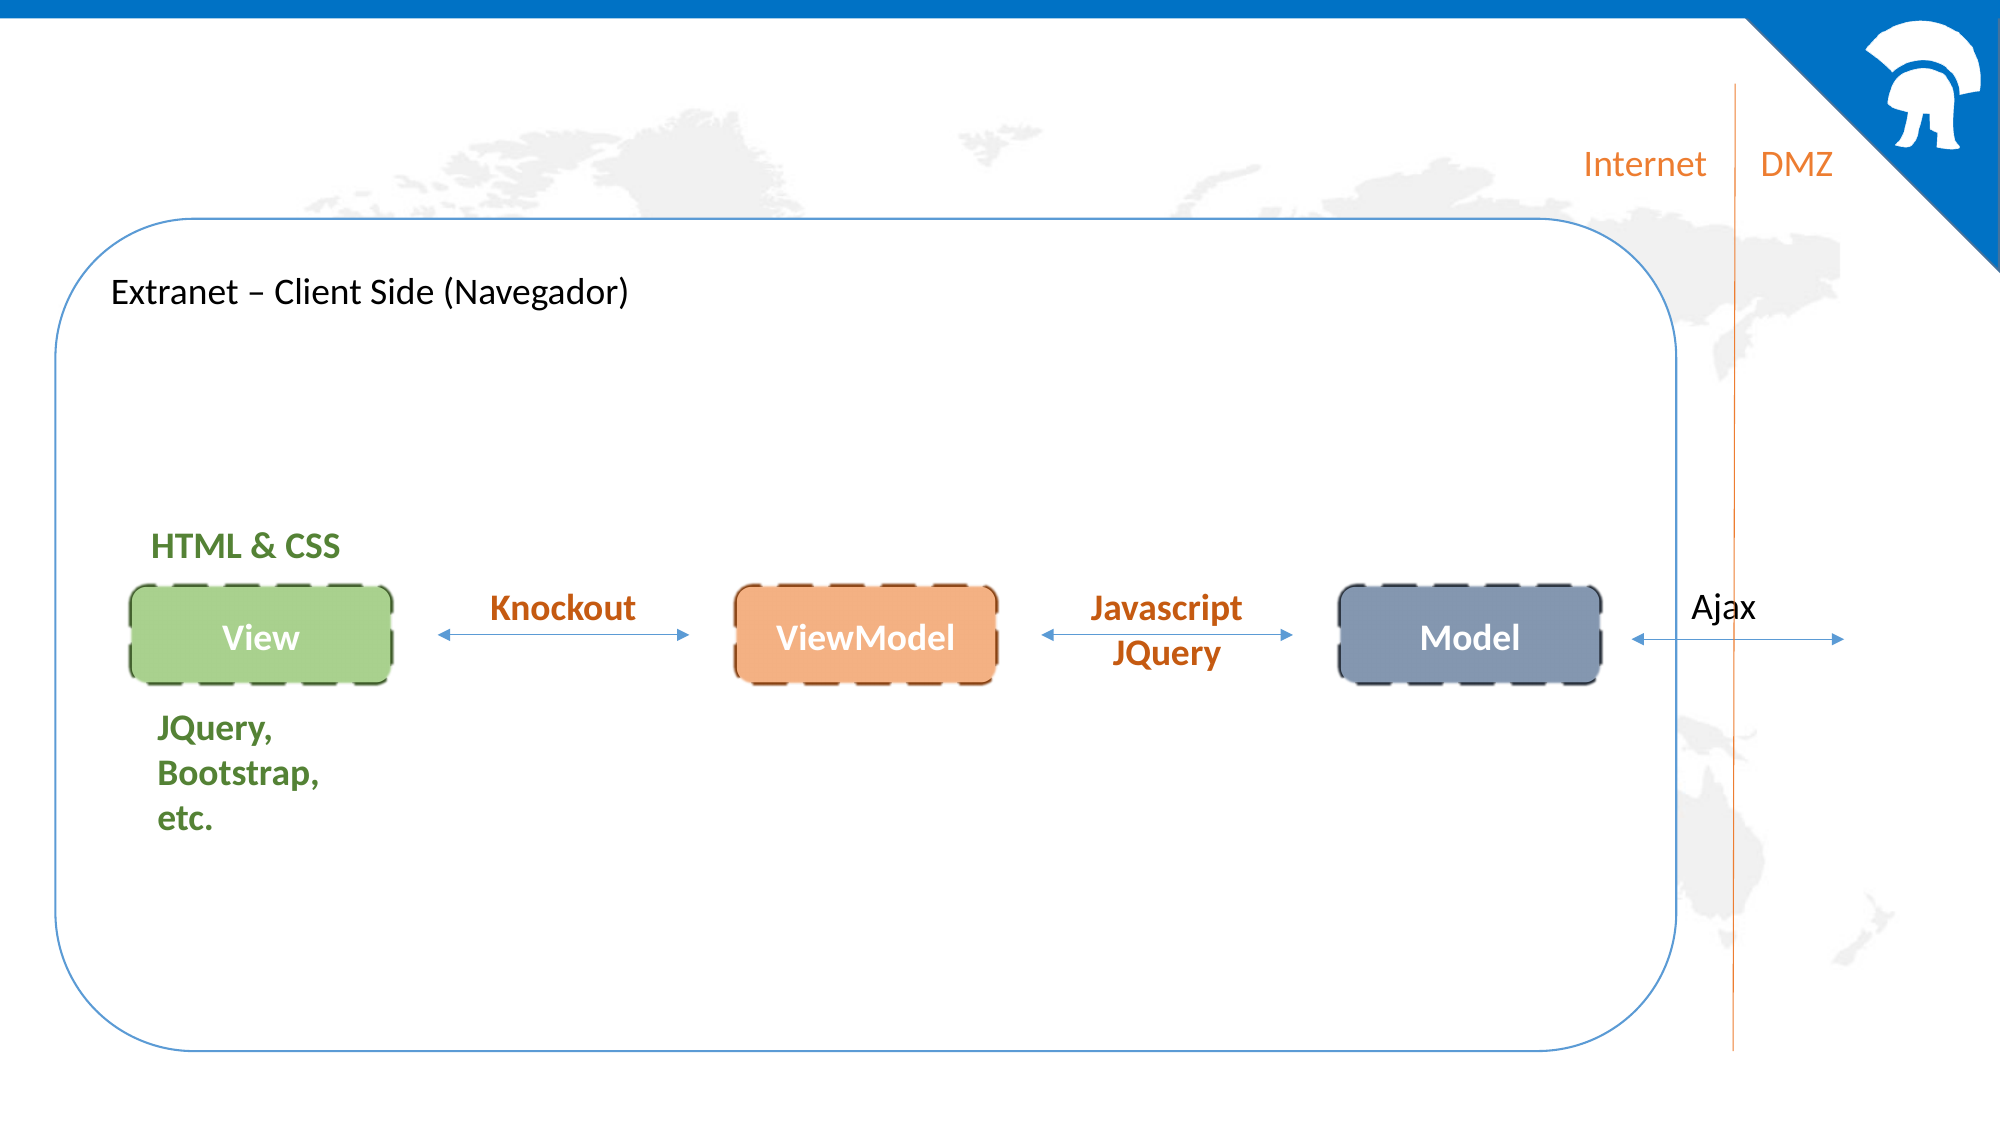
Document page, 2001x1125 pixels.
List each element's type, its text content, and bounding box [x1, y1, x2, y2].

text_box Ajax [1736, 574, 1771, 635]
text_box Internet [1568, 131, 1723, 192]
text_box Ajax [1676, 574, 1733, 635]
text_box Model [1341, 587, 1600, 683]
text_box Javascript JQuery [1072, 576, 1262, 634]
text_box HTML & CSS [136, 513, 387, 574]
text_box ViewModel [736, 587, 995, 683]
picture [0, 0, 2001, 1125]
text_box Extranet – Client Side (Navegador) [54, 217, 1678, 1053]
text_box JQuery, Bootstrap, etc. [142, 695, 393, 846]
text_box Knockout [469, 576, 658, 634]
text_box DMZ [1745, 131, 1849, 192]
text_box View [132, 587, 391, 683]
text_box Javascript JQuery [1072, 635, 1262, 681]
